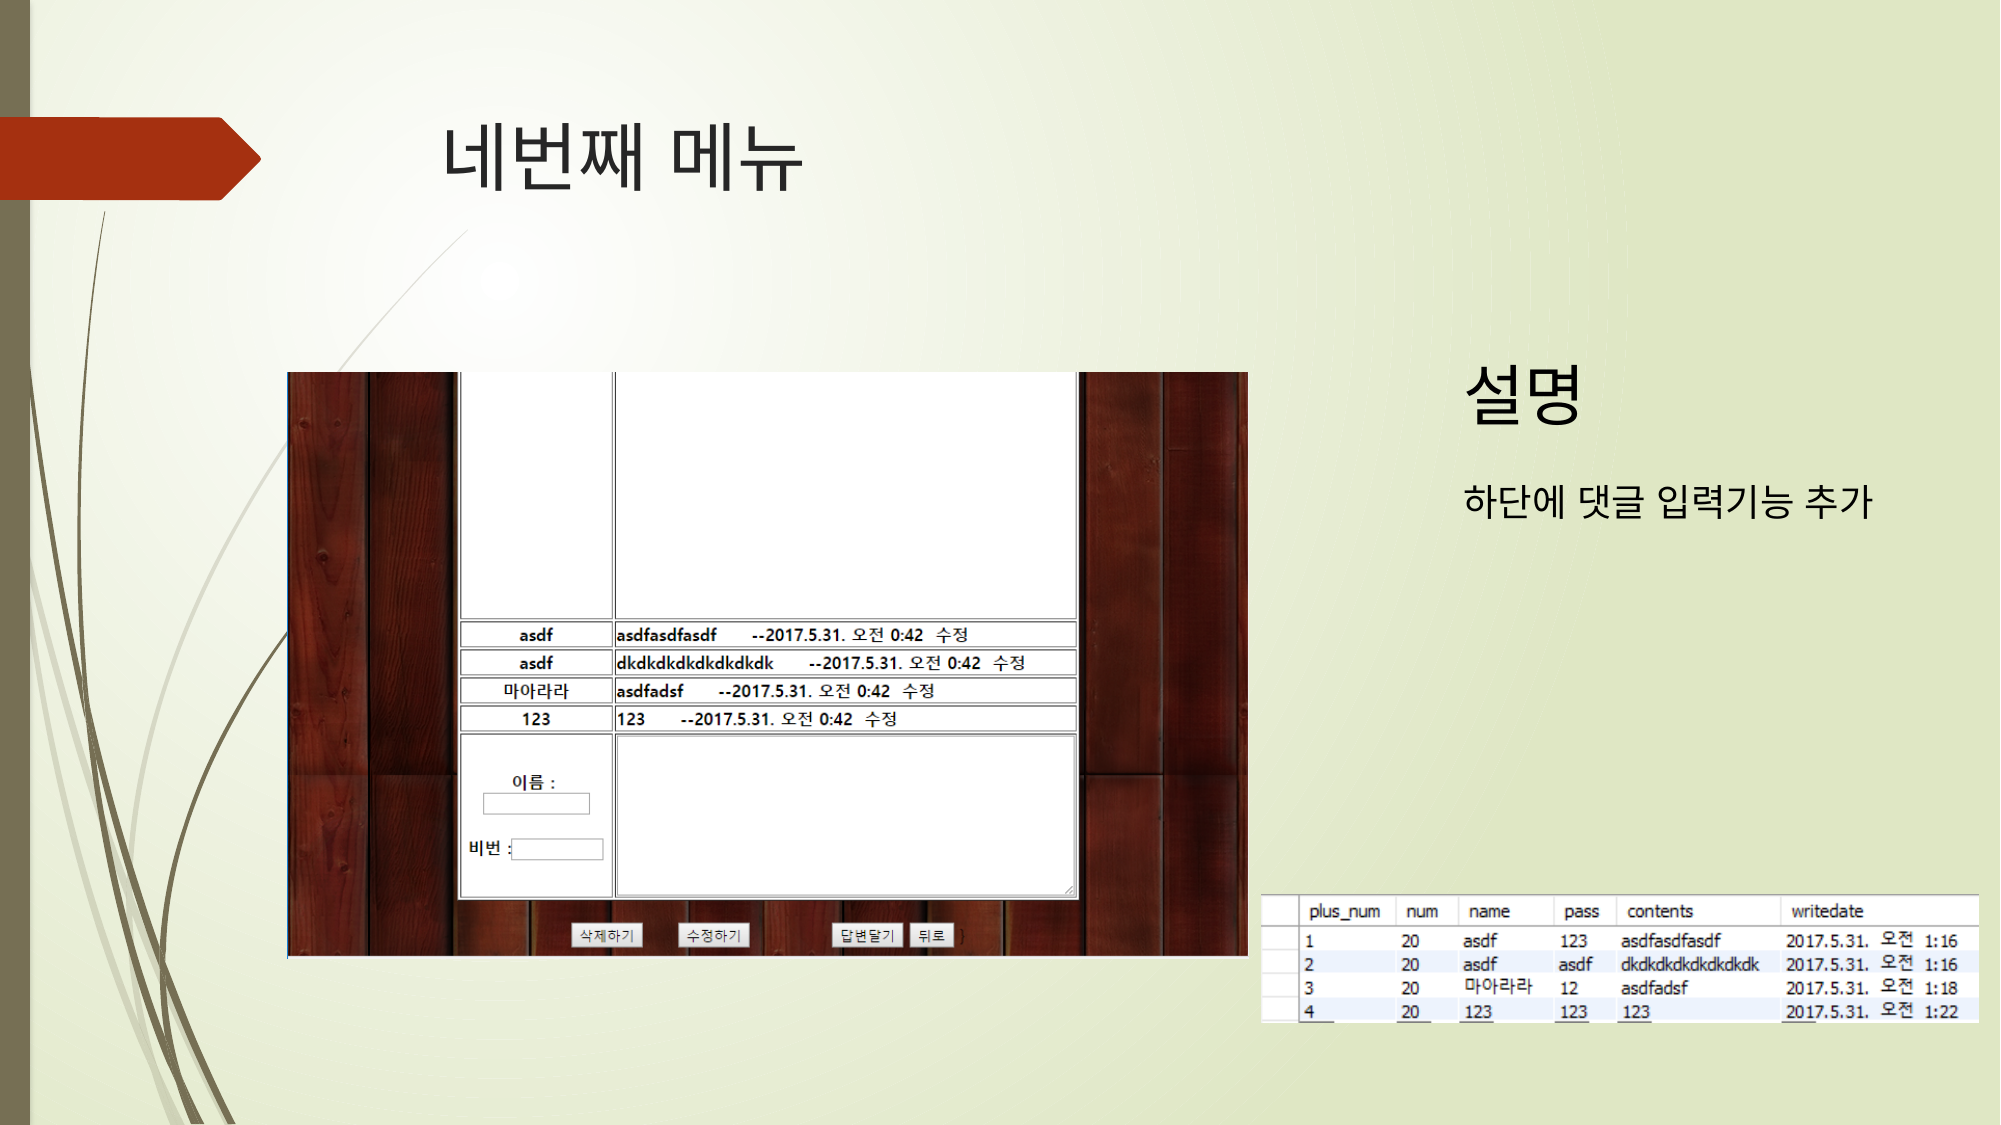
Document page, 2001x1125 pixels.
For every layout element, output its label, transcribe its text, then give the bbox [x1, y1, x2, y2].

picture [1261, 893, 1979, 1023]
picture [286, 371, 1249, 959]
title 네번째 메뉴 [425, 102, 1888, 313]
text_box 설명 하단에 댓글 입력기능 추가 [1448, 346, 1890, 532]
